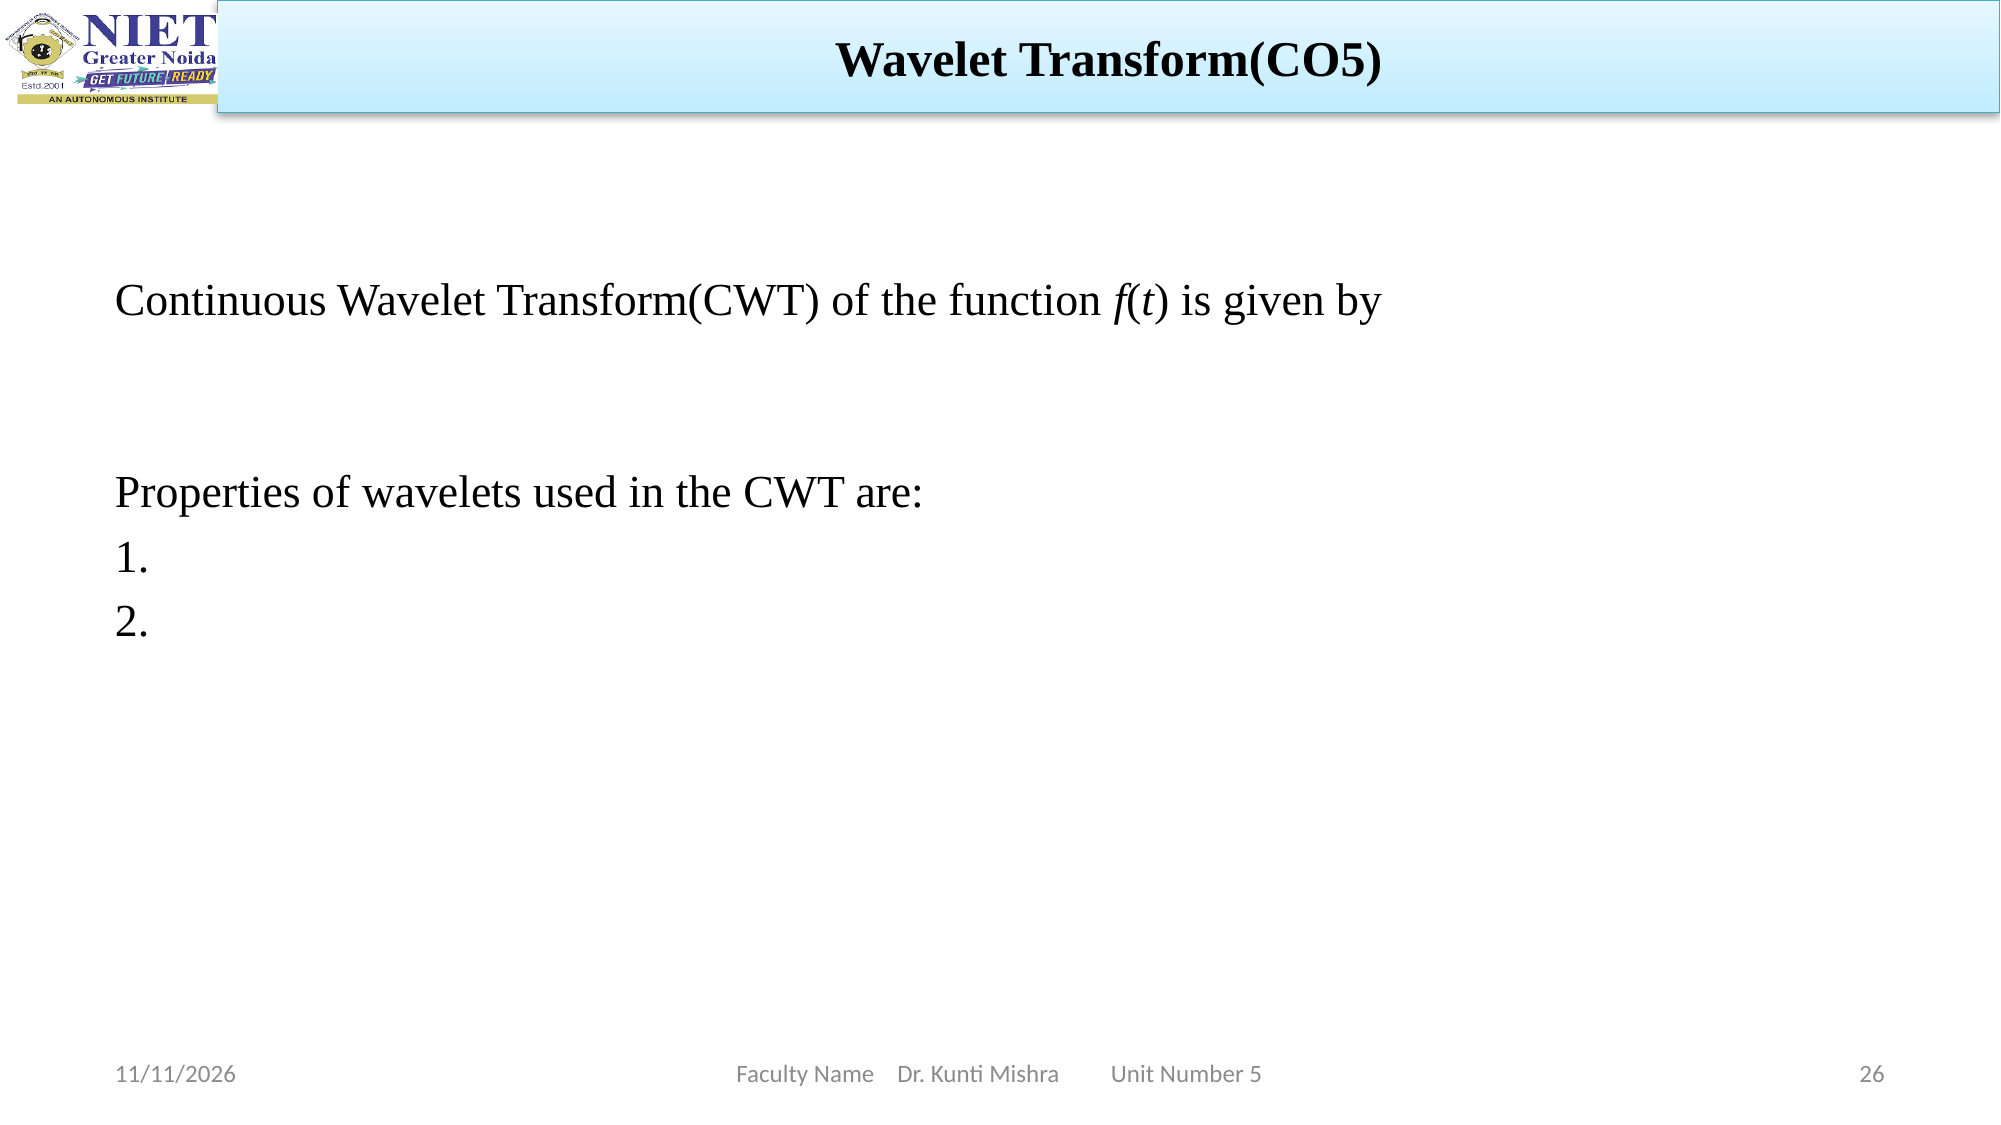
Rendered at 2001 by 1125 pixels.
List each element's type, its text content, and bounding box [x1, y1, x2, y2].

picture [4, 13, 218, 105]
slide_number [99, 1042, 567, 1103]
slide_number 26 [1433, 1042, 1900, 1103]
footer Faculty Name Dr. Kunti Mishra Unit Number 5 [683, 1042, 1317, 1103]
text_box Wavelet Transform(CO5) [217, 0, 2000, 113]
